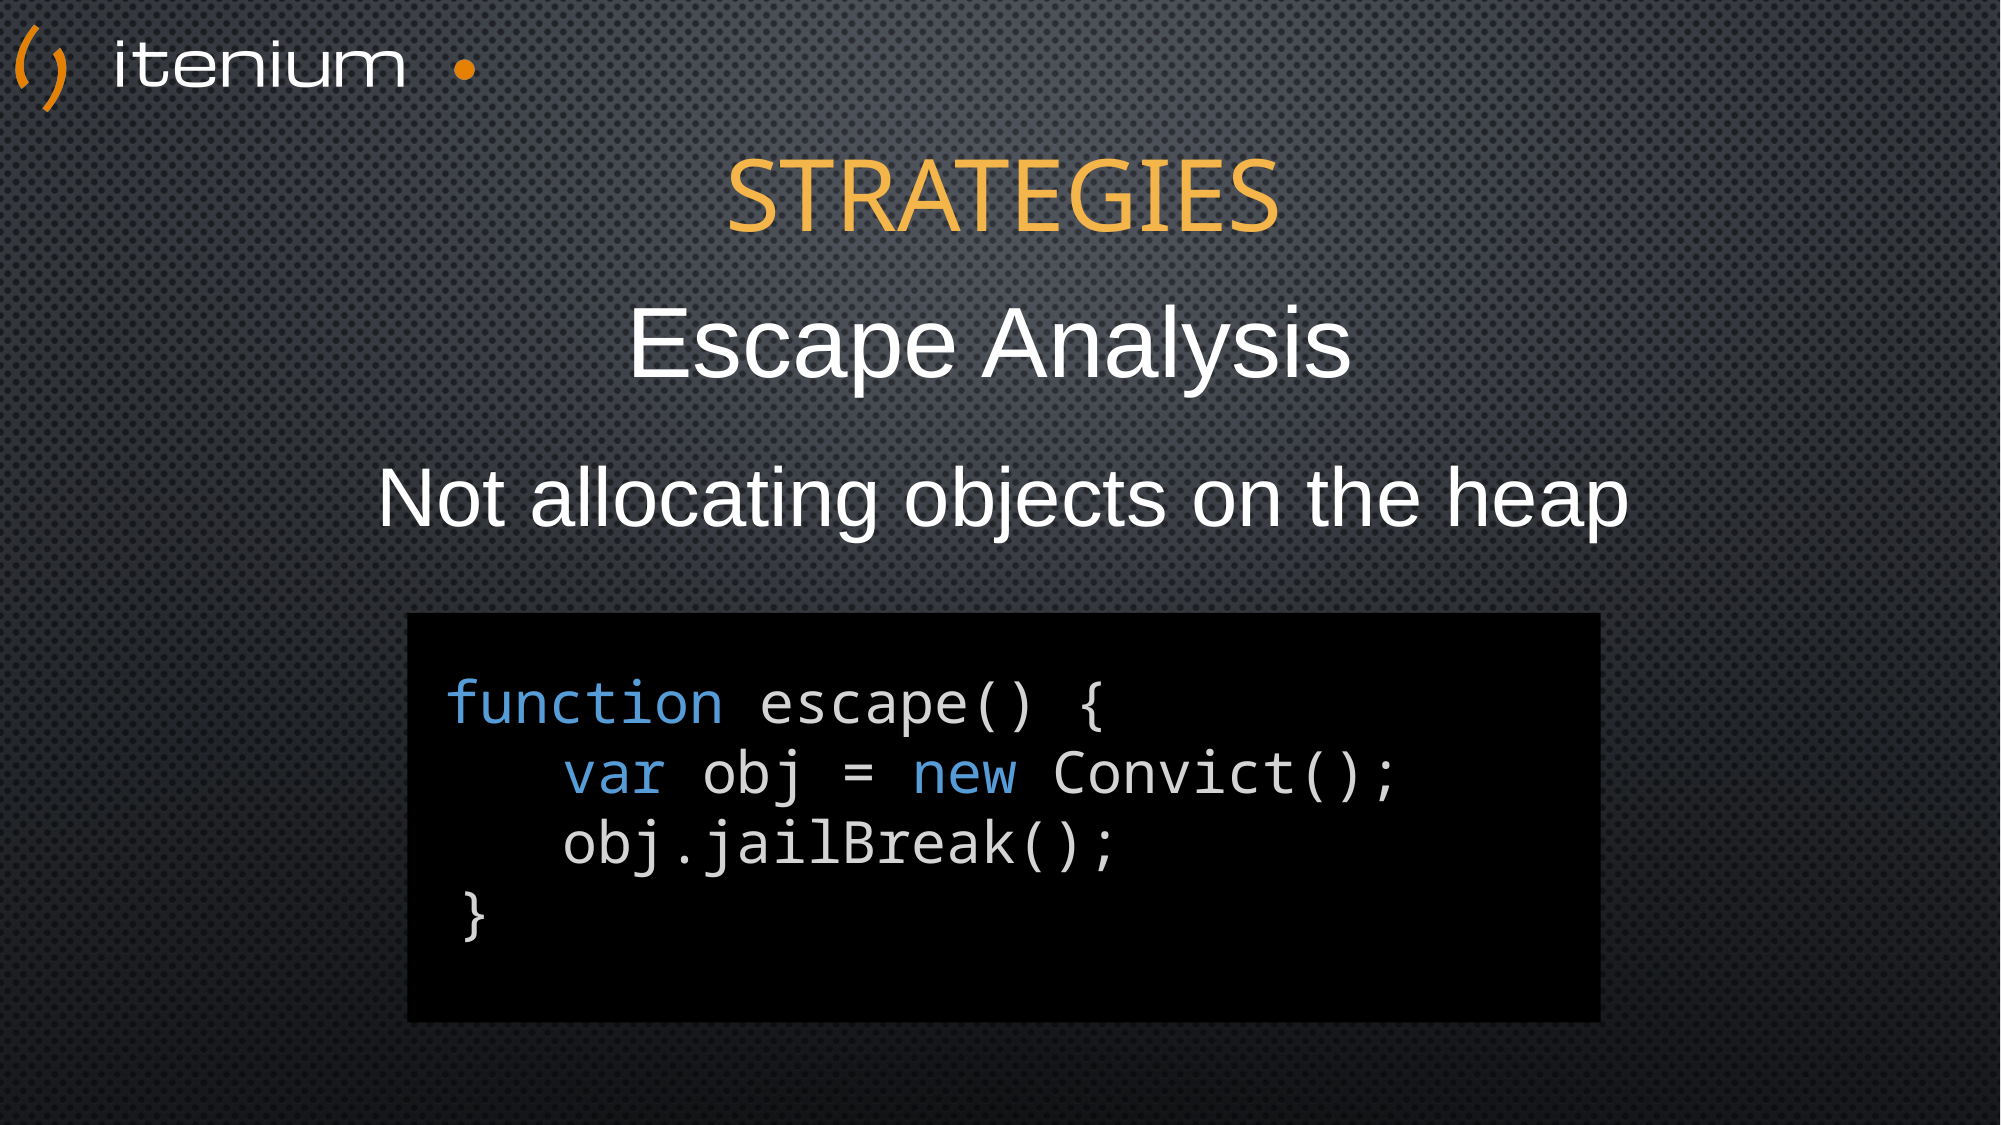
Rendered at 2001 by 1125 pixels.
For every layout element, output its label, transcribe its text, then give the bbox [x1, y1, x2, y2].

picture [0, 0, 508, 138]
text_box Not allocating objects on the heap [57, 436, 1951, 551]
text_box function escape() { var obj = new Convict(); obj.jailBreak(); } [407, 612, 1601, 1023]
text_box Escape Analysis [57, 269, 1951, 405]
title Strategies [57, 118, 1951, 260]
